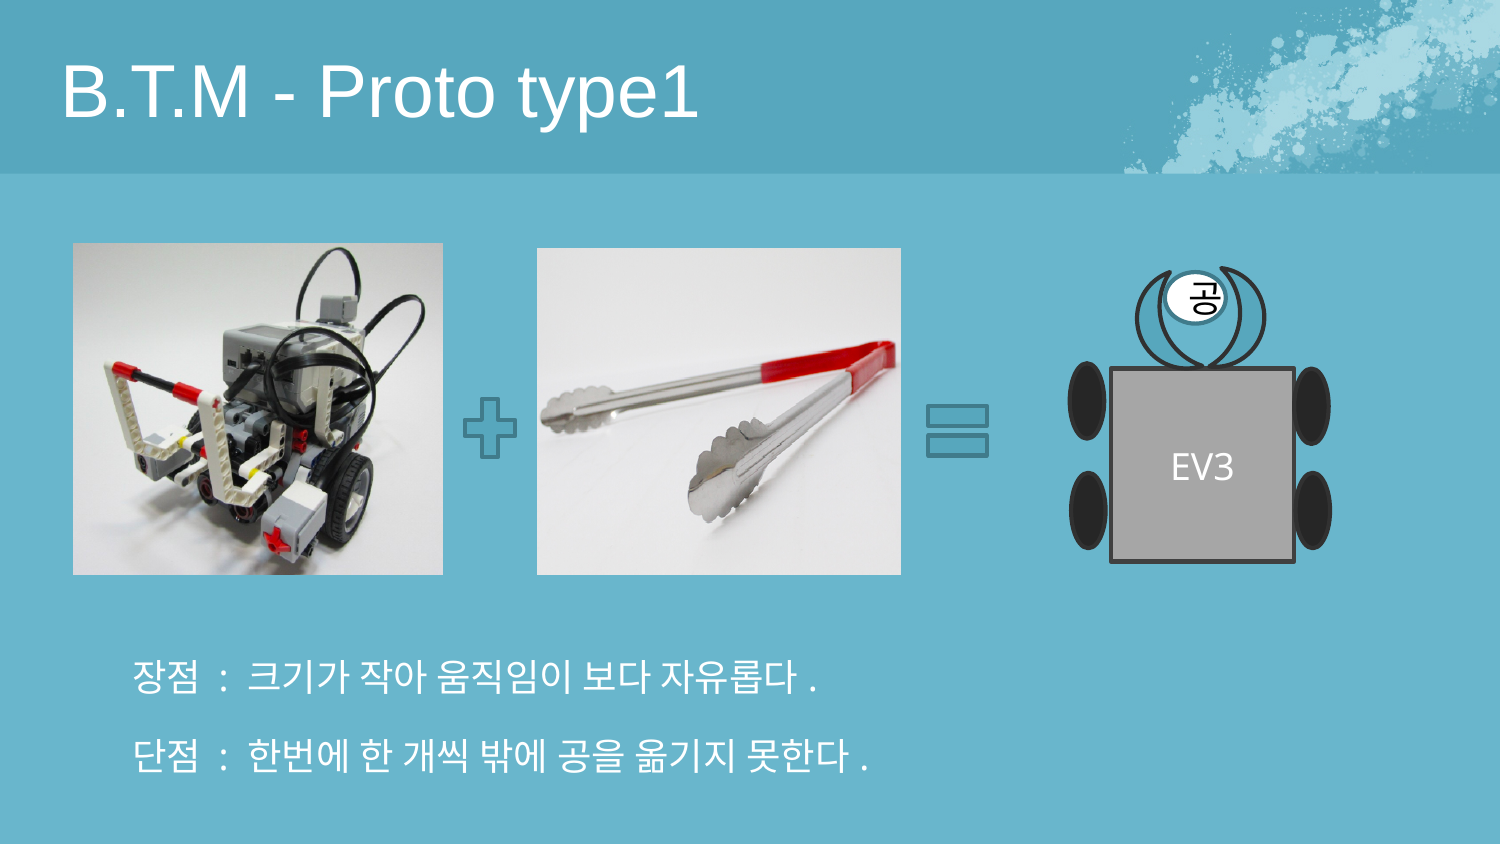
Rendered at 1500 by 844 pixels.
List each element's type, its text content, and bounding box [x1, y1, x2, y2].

picture [536, 248, 901, 575]
text_box [926, 433, 989, 458]
text_box 단점 : 한번에 한 개씩 밖에 공을 옮기지 못한다. [117, 725, 921, 786]
picture [72, 243, 443, 575]
text_box [1293, 470, 1333, 551]
text_box [1068, 470, 1108, 551]
text_box [1292, 366, 1331, 446]
picture [0, 0, 1500, 173]
list B.T.M - Proto type1 [45, 39, 1493, 135]
text_box [1067, 361, 1107, 441]
text_box [926, 404, 989, 428]
text_box [1207, 266, 1267, 369]
text_box EV3 [1109, 366, 1296, 564]
text_box [463, 397, 517, 459]
text_box [1134, 270, 1205, 371]
text_box 공 [1162, 269, 1228, 326]
text_box 장점 : 크기가 작아 움직임이 보다 자유롭다. [117, 645, 863, 707]
